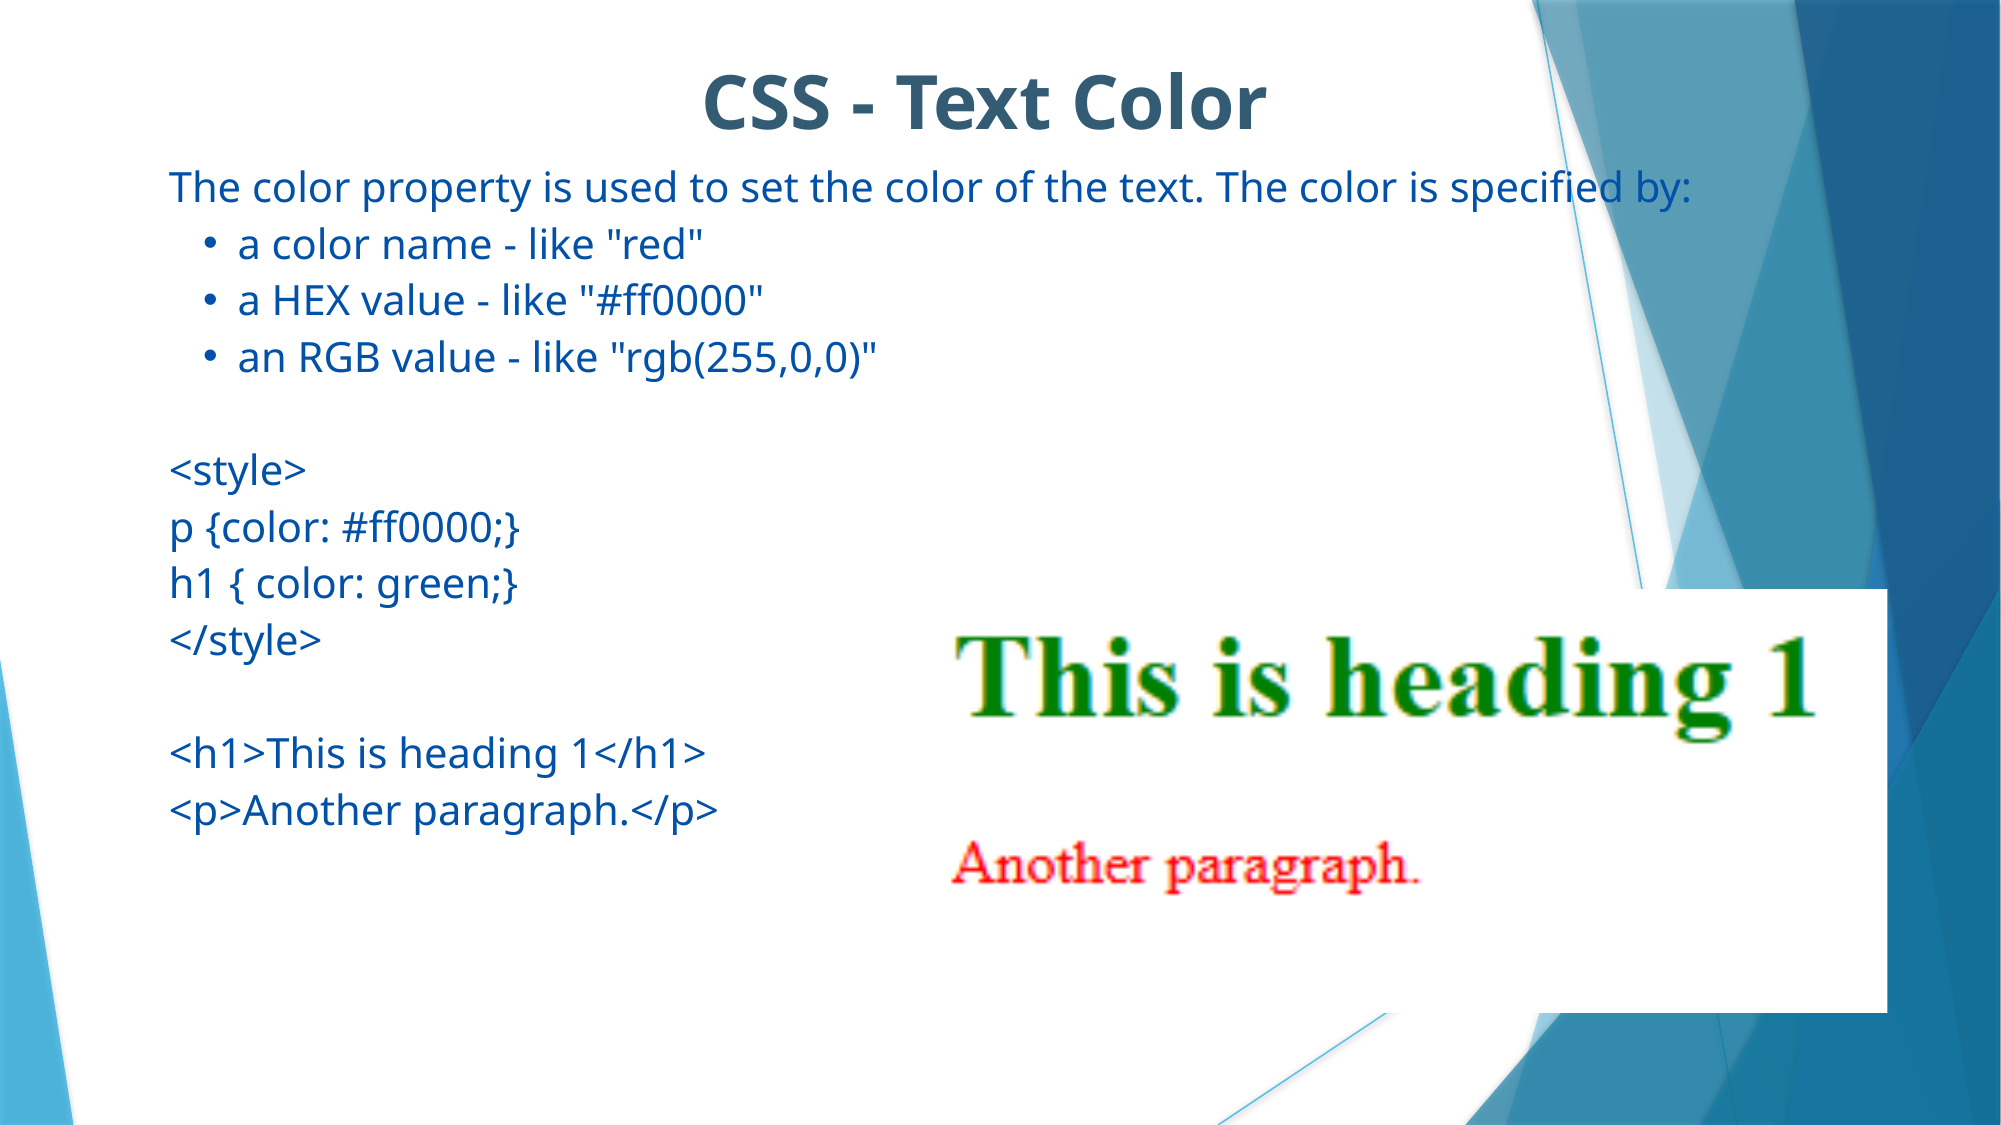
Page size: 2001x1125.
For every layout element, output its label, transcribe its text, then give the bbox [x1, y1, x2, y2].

text_box [950, 589, 1888, 1013]
text_box CSS - Text Color [194, 9, 1776, 145]
text_box The color property is used to set the color of the text. The color is specified by: a color name - like "red" a HEX value - like "#ff0000" an RGB value - like "rgb(255,0,0)" <style> p {color: #ff0000;} h1 { color: green;} </style> <h1>This is heading 1</h1> <p>Another paragraph.</p> [168, 154, 1777, 947]
